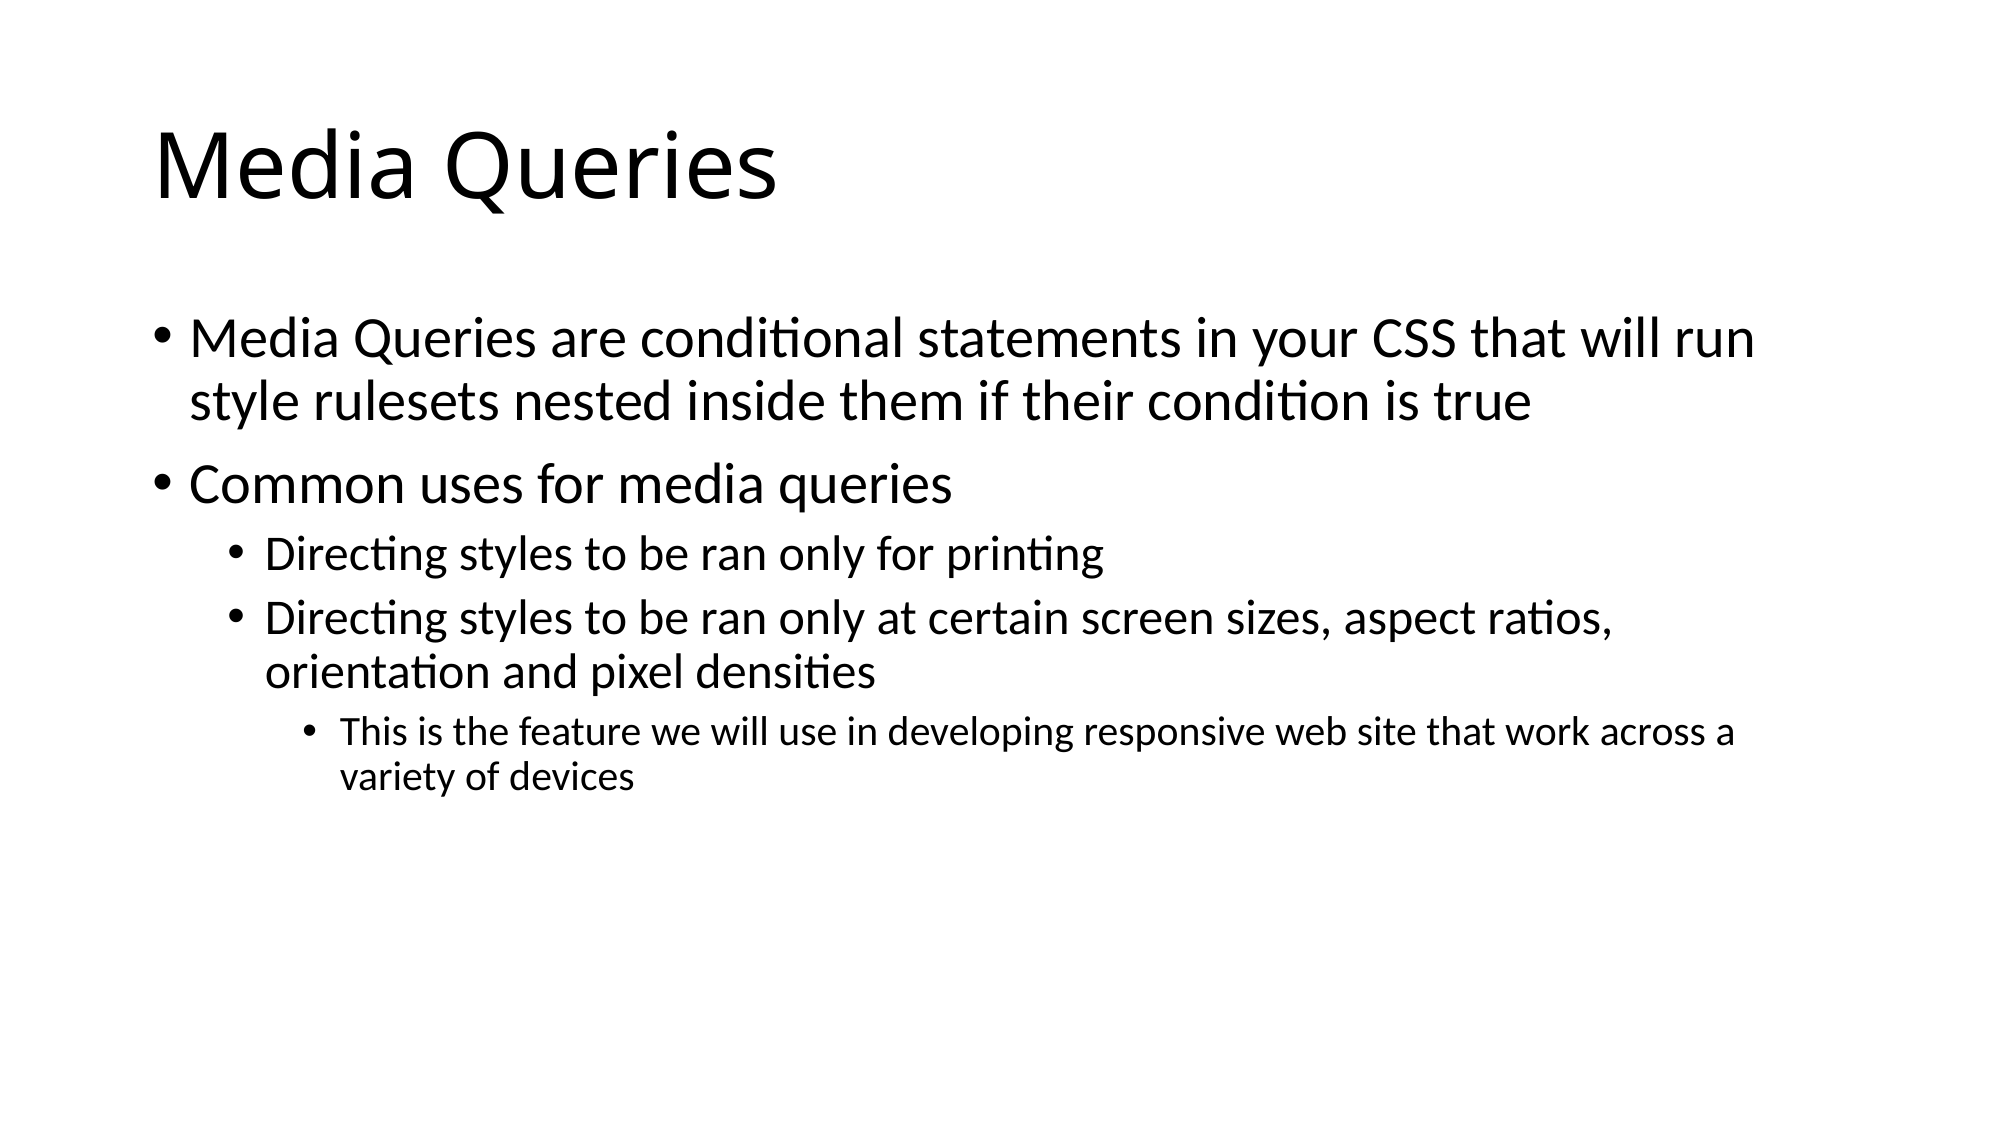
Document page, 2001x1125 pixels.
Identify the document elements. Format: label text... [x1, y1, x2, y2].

list Media Queries are conditional statements in your CSS that will run style rulesets nested inside them if their condition is true Common uses for media queries Directing styles to be ran only for printing Directing styles to be ran only at certain screen sizes, aspect ratios, orientation and pixel densities This is the feature we will use in developing responsive web site that work across a variety of devices [137, 299, 1863, 1014]
title Media Queries [137, 59, 1863, 278]
